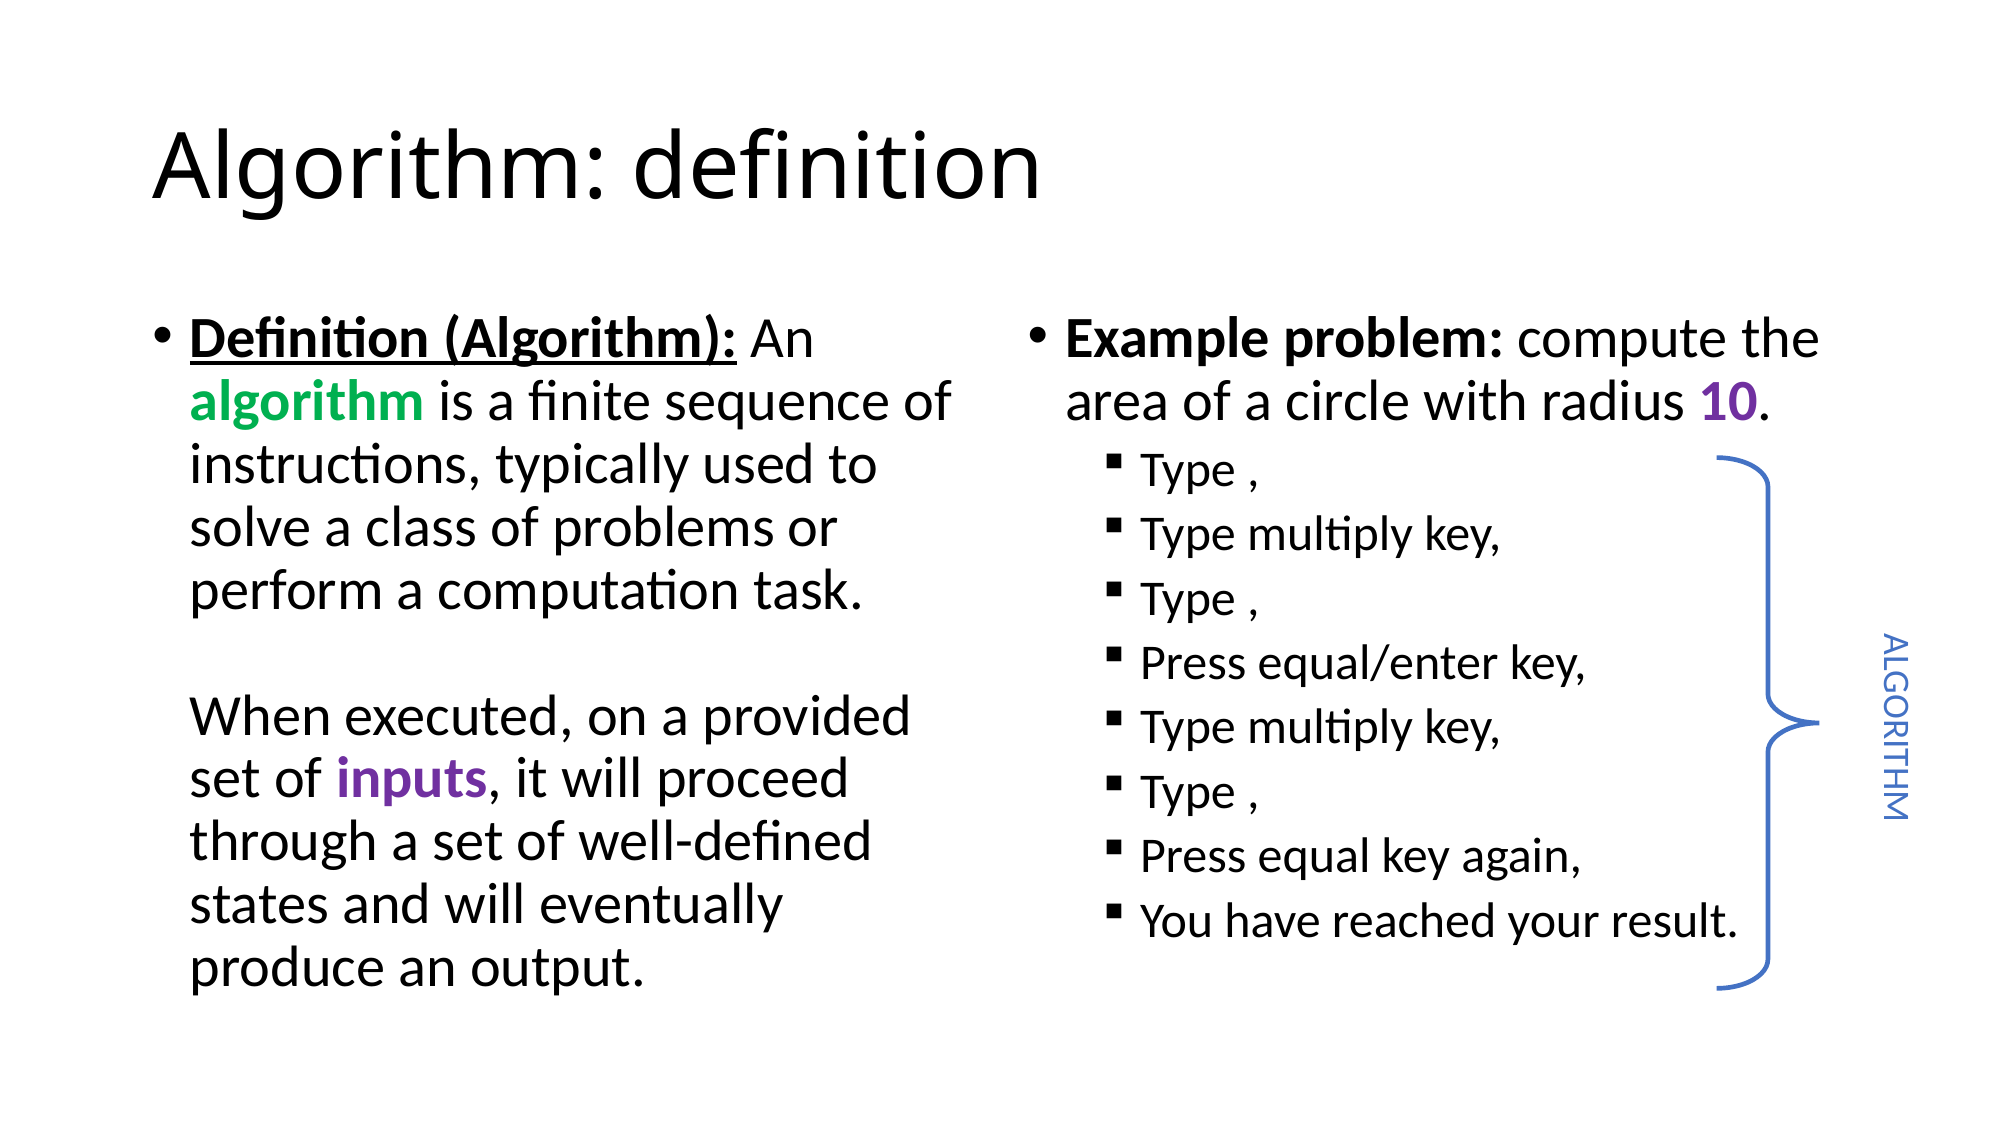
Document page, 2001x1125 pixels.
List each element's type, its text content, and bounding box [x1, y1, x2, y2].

list Definition (Algorithm): An algorithm is a finite sequence of instructions, typically used to solve a class of problems or perform a computation task. When executed, on a provided set of inputs, it will proceed through a set of well-defined states and will eventually produce an output. [137, 299, 988, 1107]
text_box ALGORITHM [1869, 619, 1930, 853]
title Algorithm: definition [137, 59, 1863, 278]
text_box [1716, 457, 1820, 989]
